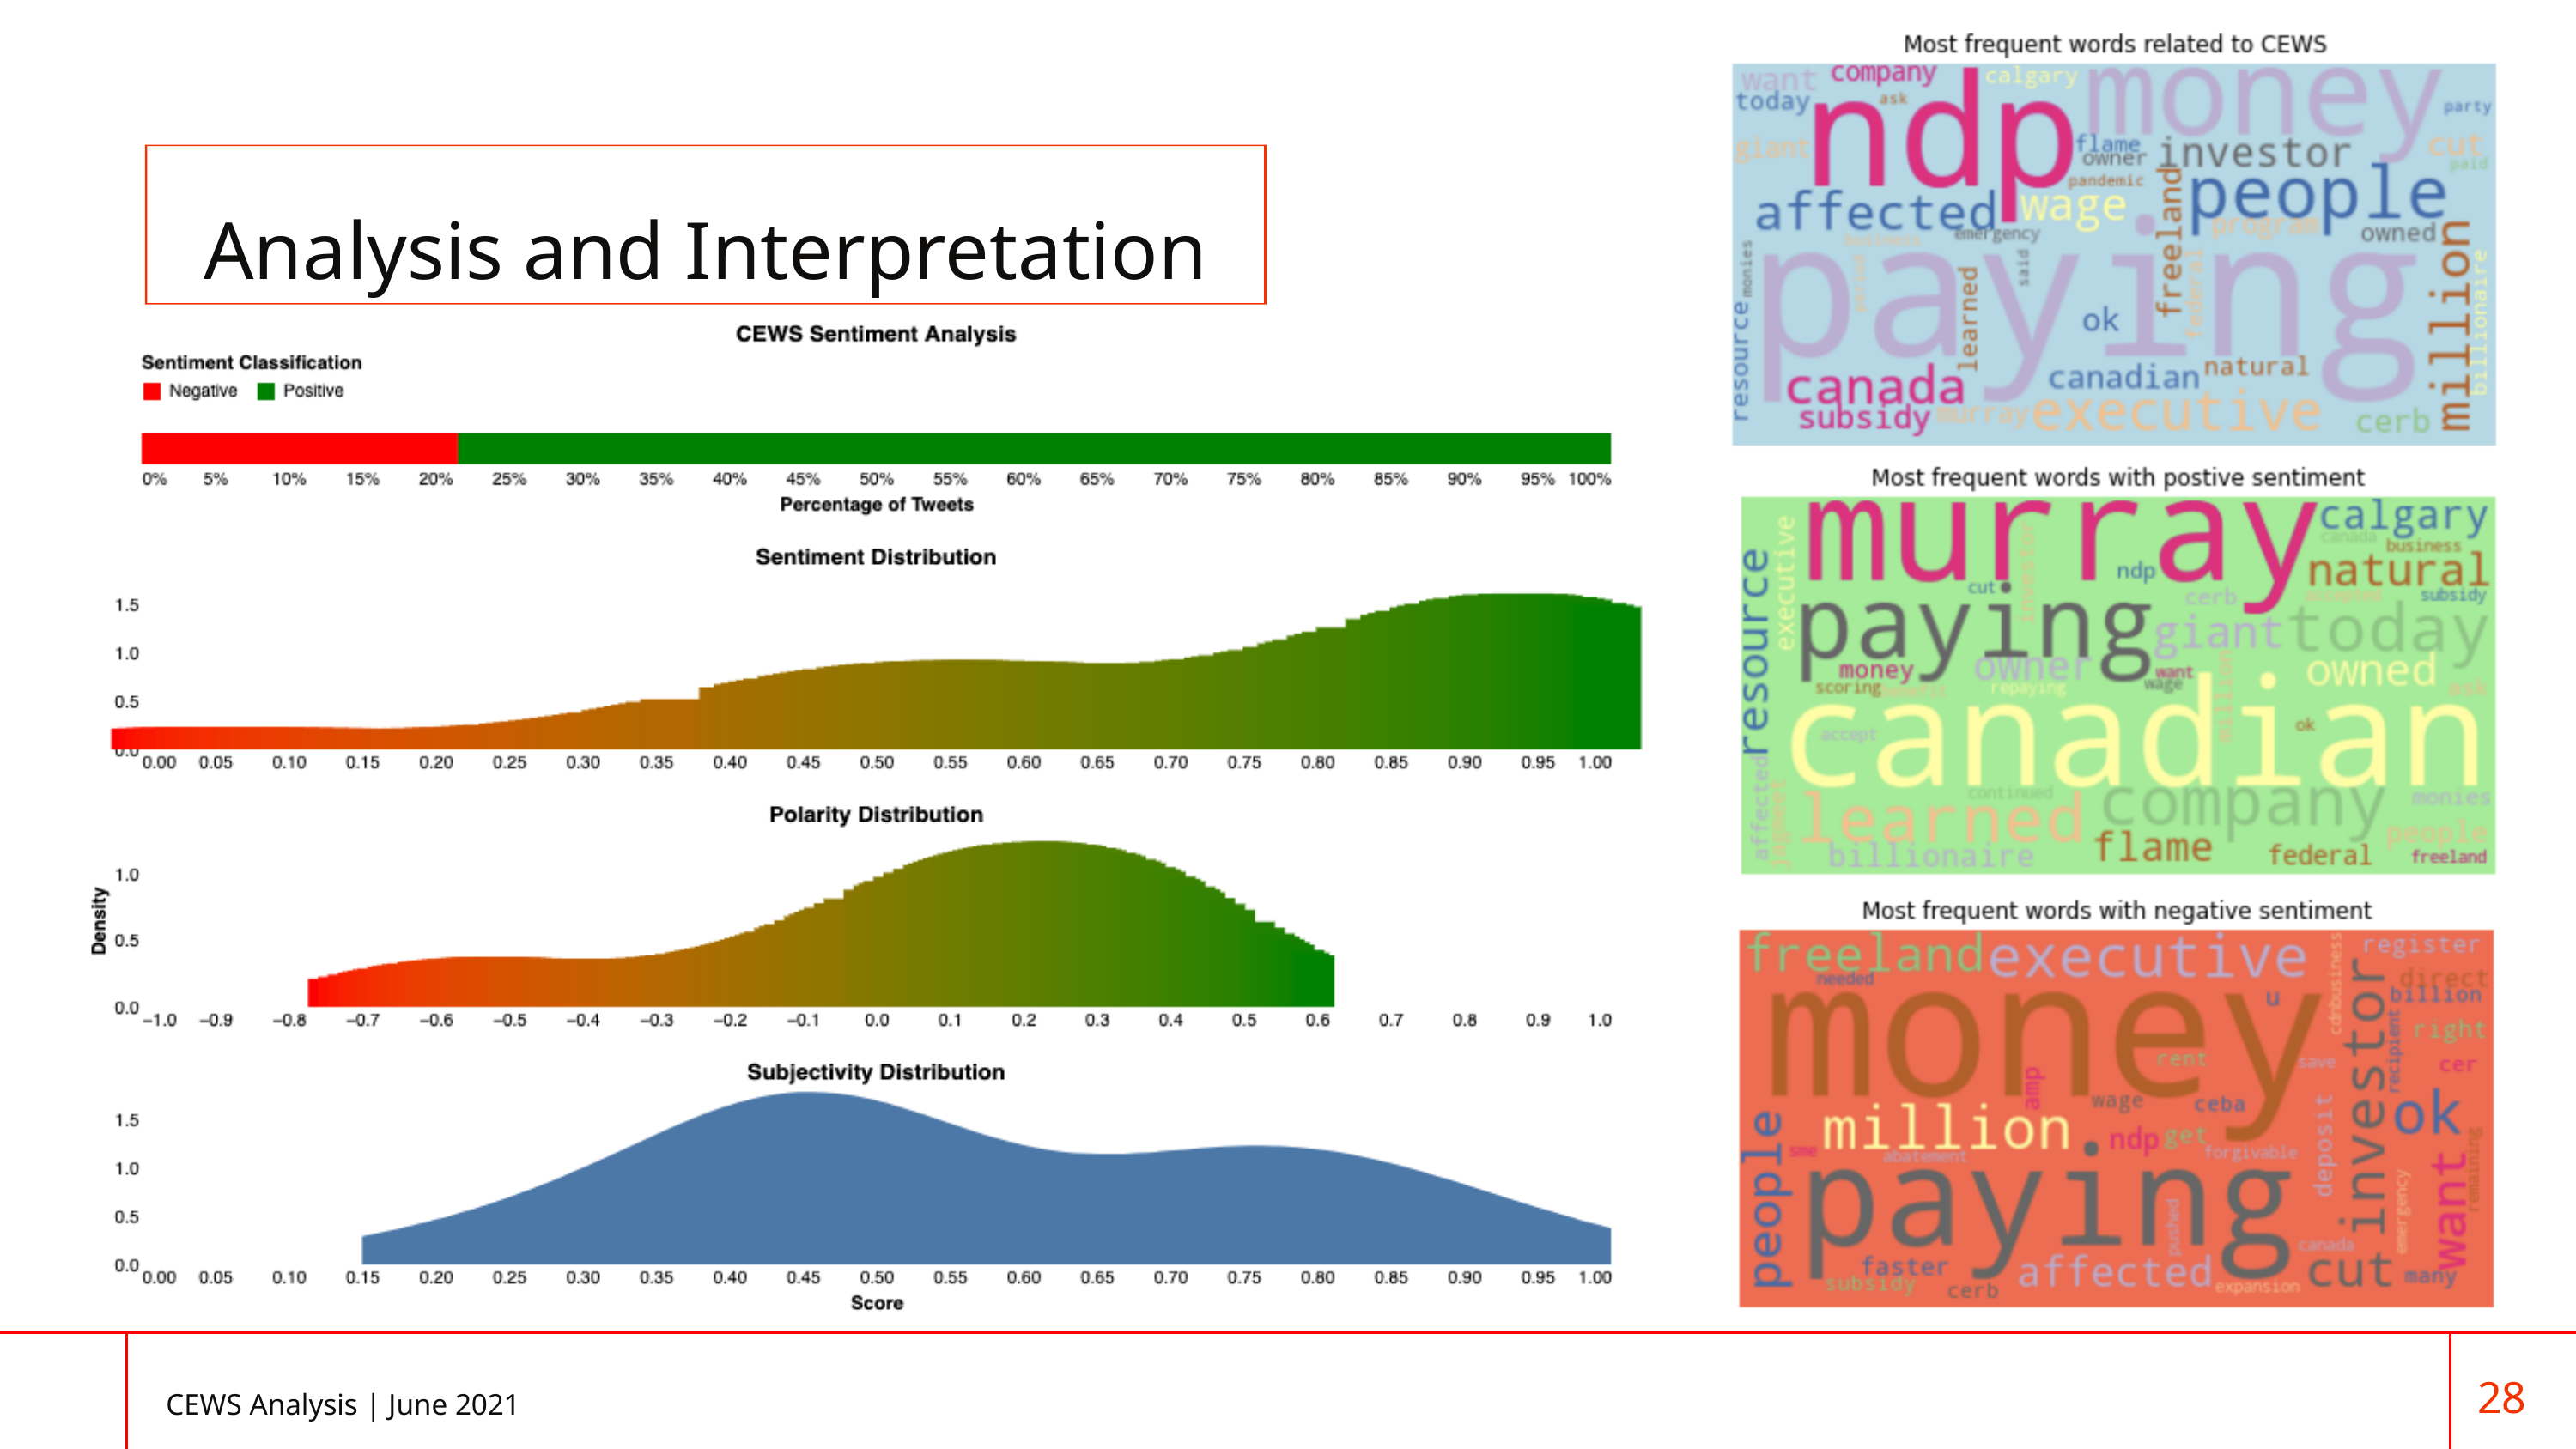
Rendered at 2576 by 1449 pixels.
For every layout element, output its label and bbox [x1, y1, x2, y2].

picture [1725, 22, 2508, 882]
text_box [0, 1331, 2576, 1449]
picture [80, 316, 1651, 1320]
picture [1730, 893, 2503, 1320]
text_box [144, 144, 1267, 305]
